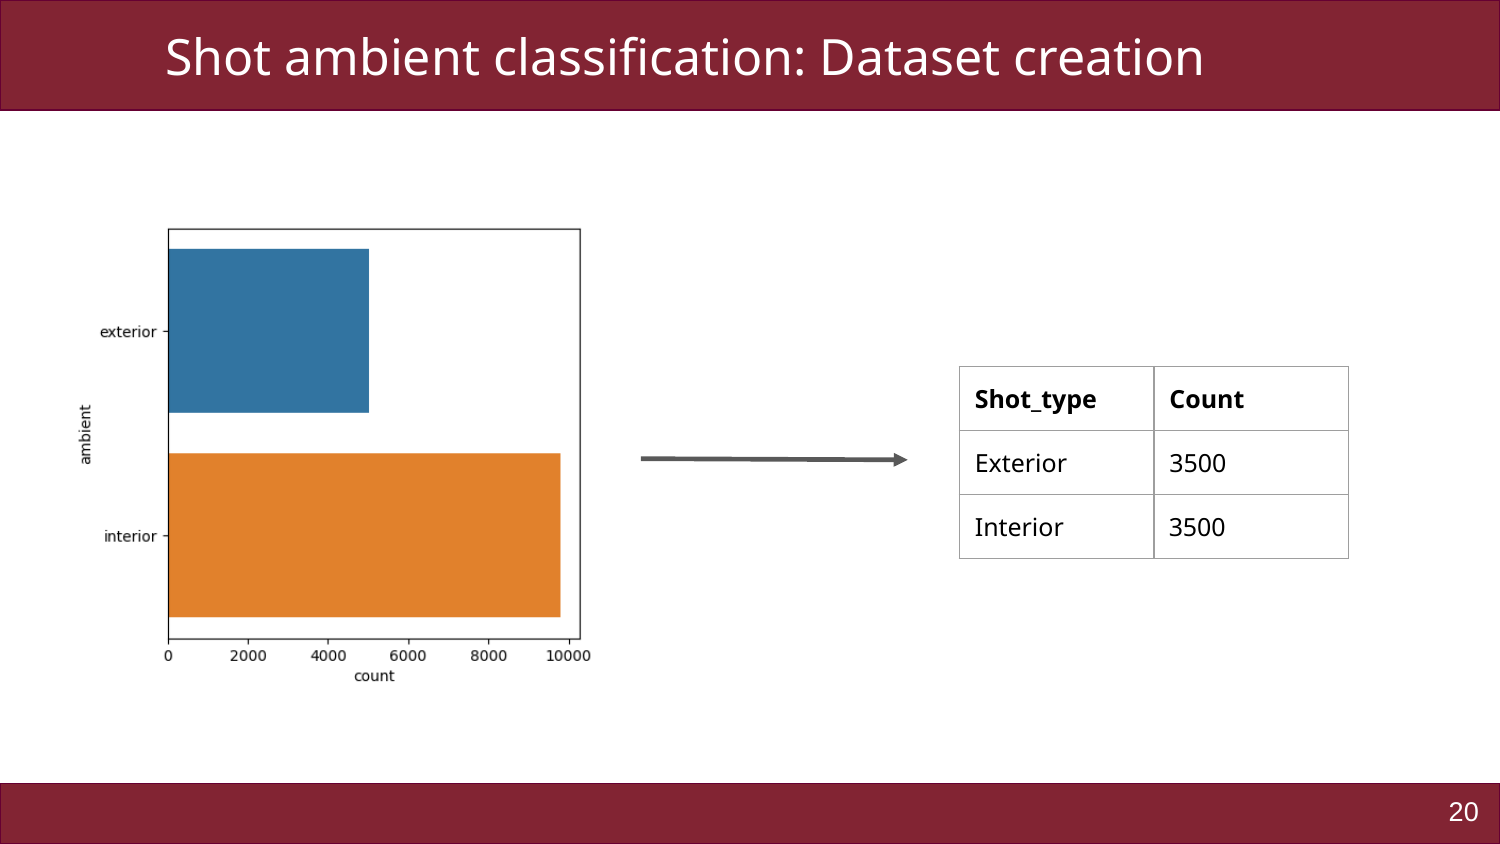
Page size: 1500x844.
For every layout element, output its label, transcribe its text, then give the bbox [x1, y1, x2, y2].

table_cell Exterior [960, 431, 1153, 494]
table_cell 3500 [1155, 495, 1348, 558]
table_cell 3500 [1155, 431, 1348, 494]
text_box Shot ambient classification: Dataset creation [0, 0, 1500, 111]
table_header Shot_type [960, 367, 1153, 430]
text_box [1494, 783, 1500, 844]
table_header Count [1155, 367, 1348, 430]
table_cell Interior [960, 495, 1153, 558]
slide_number ‹#› [1403, 779, 1494, 844]
text_box [0, 783, 1403, 844]
picture [67, 218, 602, 695]
